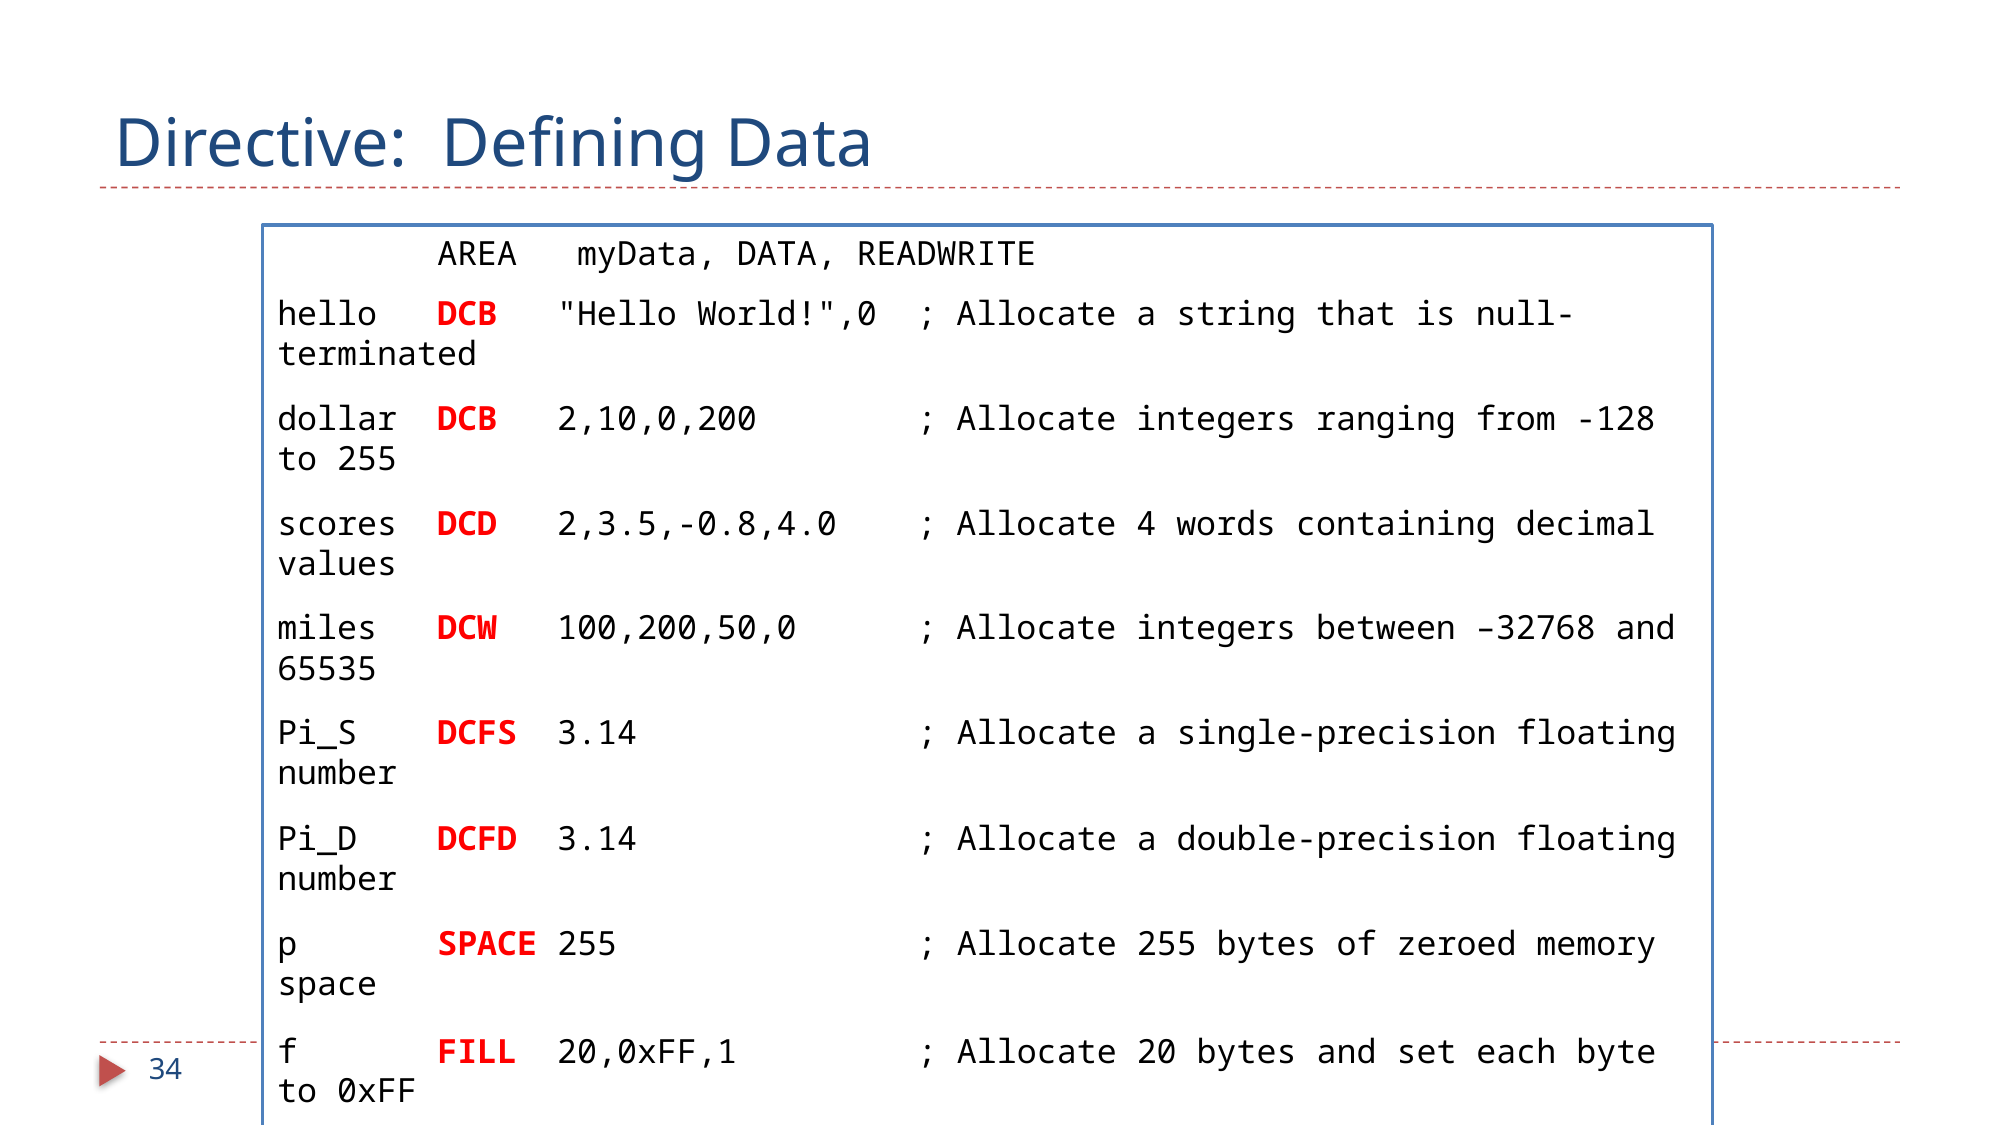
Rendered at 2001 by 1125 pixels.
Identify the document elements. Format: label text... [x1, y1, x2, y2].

title Directive: Defining Data [99, 24, 1900, 188]
slide_number 34 [133, 1042, 261, 1103]
text_box AREA myData, DATA, READWRITE hello DCB "Hello World!",0 ; Allocate a string that is null-terminated dollar DCB 2,10,0,200 ; Allocate integers ranging from -128 to 255 scores DCD 2,3.5,-0.8,4.0 ; Allocate 4 words containing decimal values miles DCW 100,200,50,0 ; Allocate integers between –32768 and 65535 Pi_S DCFS 3.14 ; Allocate a single-precision floating number Pi_D DCFD 3.14 ; Allocate a double-precision floating number p SPACE 255 ; Allocate 255 bytes of zeroed memory space f FILL 20,0xFF,1 ; Allocate 20 bytes and set each byte to 0xFF binary DCB 2_01010101 ; Allocate a byte in binary octal DCB 8_73 ; Allocate a byte in octal char DCB ‘A’ ; Allocate a byte initialized to ASCII of ‘A’ [261, 223, 1714, 1125]
